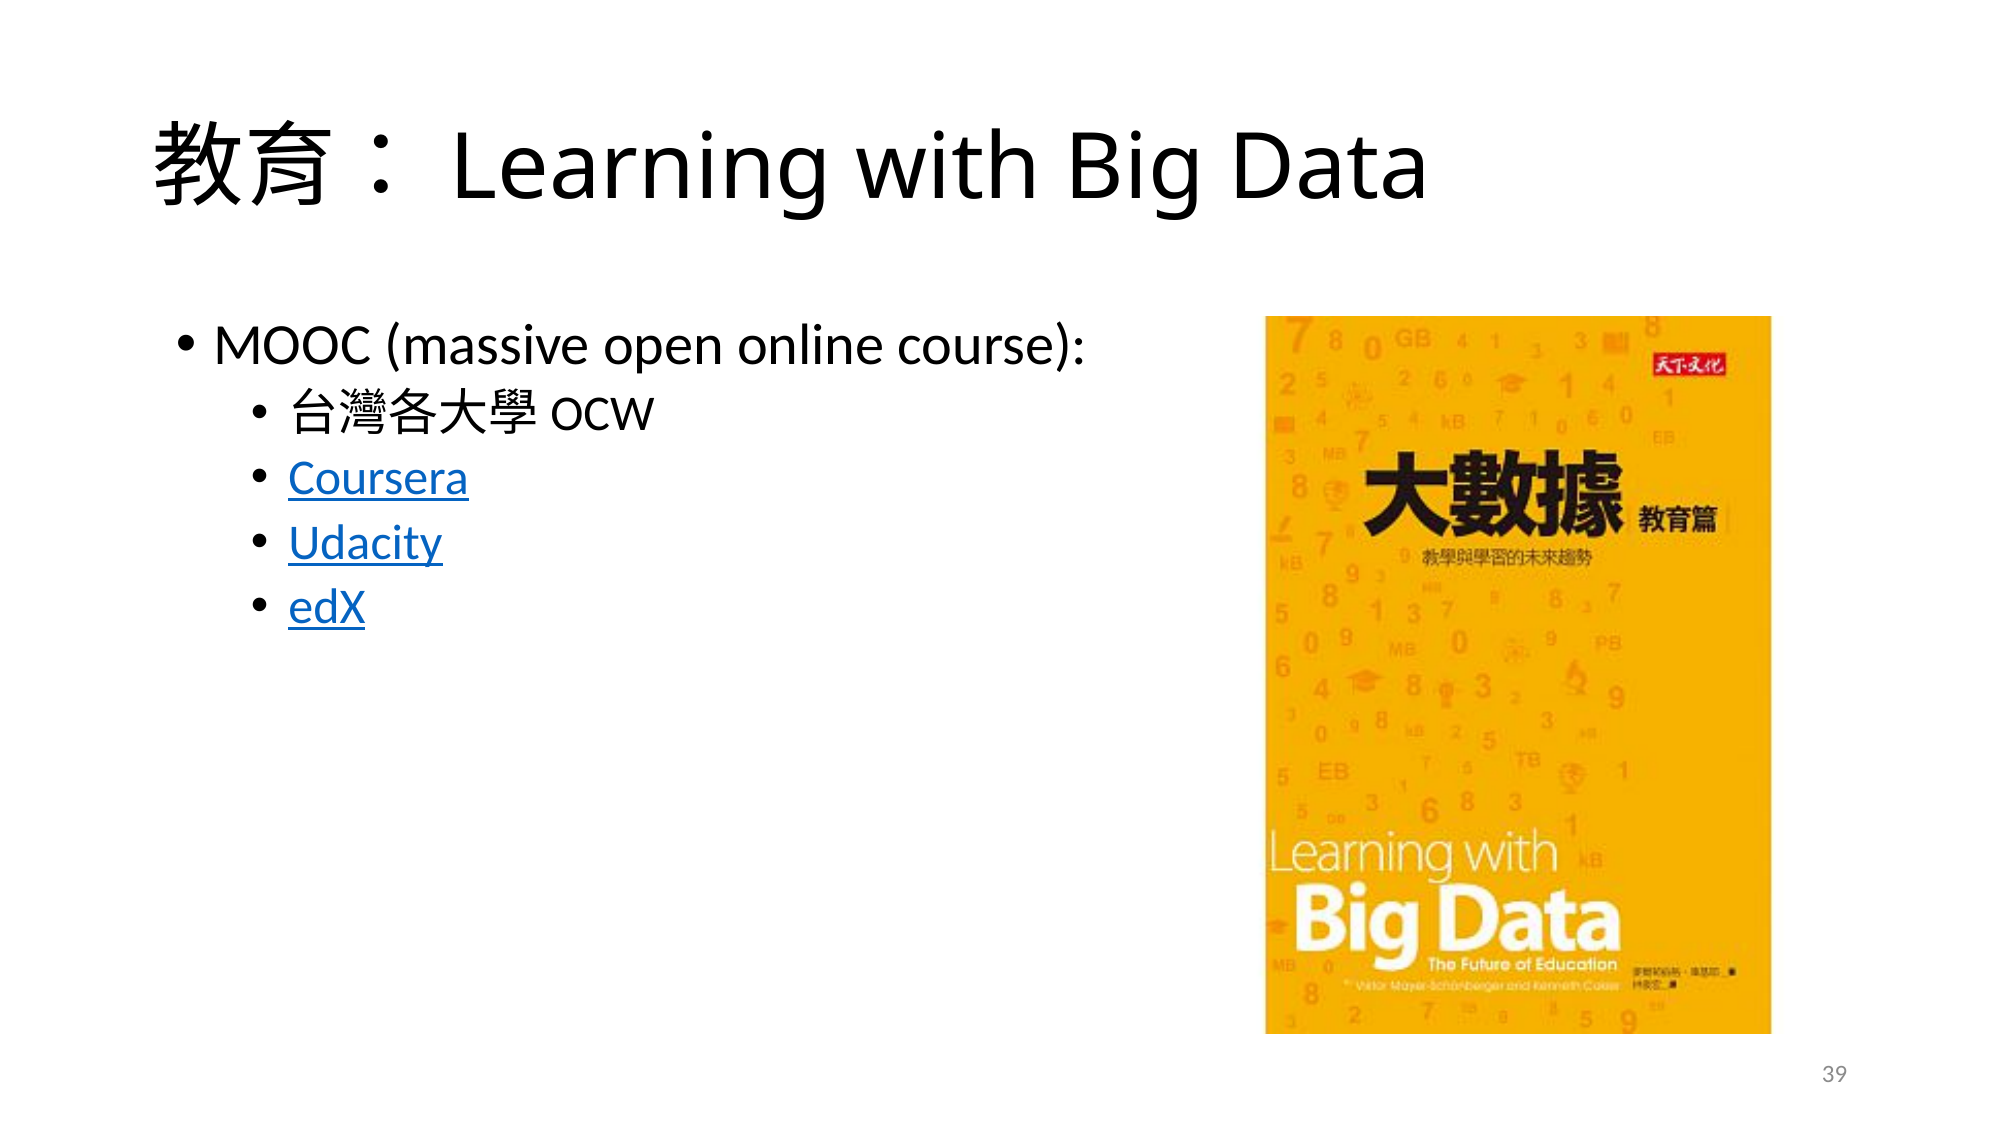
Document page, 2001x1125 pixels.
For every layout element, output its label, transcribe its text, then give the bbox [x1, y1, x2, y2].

slide_number 39 [1412, 1042, 1863, 1103]
picture [1161, 316, 1879, 1034]
title 教育：Learning with Big Data [137, 59, 1863, 278]
list MOOC (massive open online course): 台灣各大學OCW Coursera Udacity edX [160, 306, 1886, 1021]
